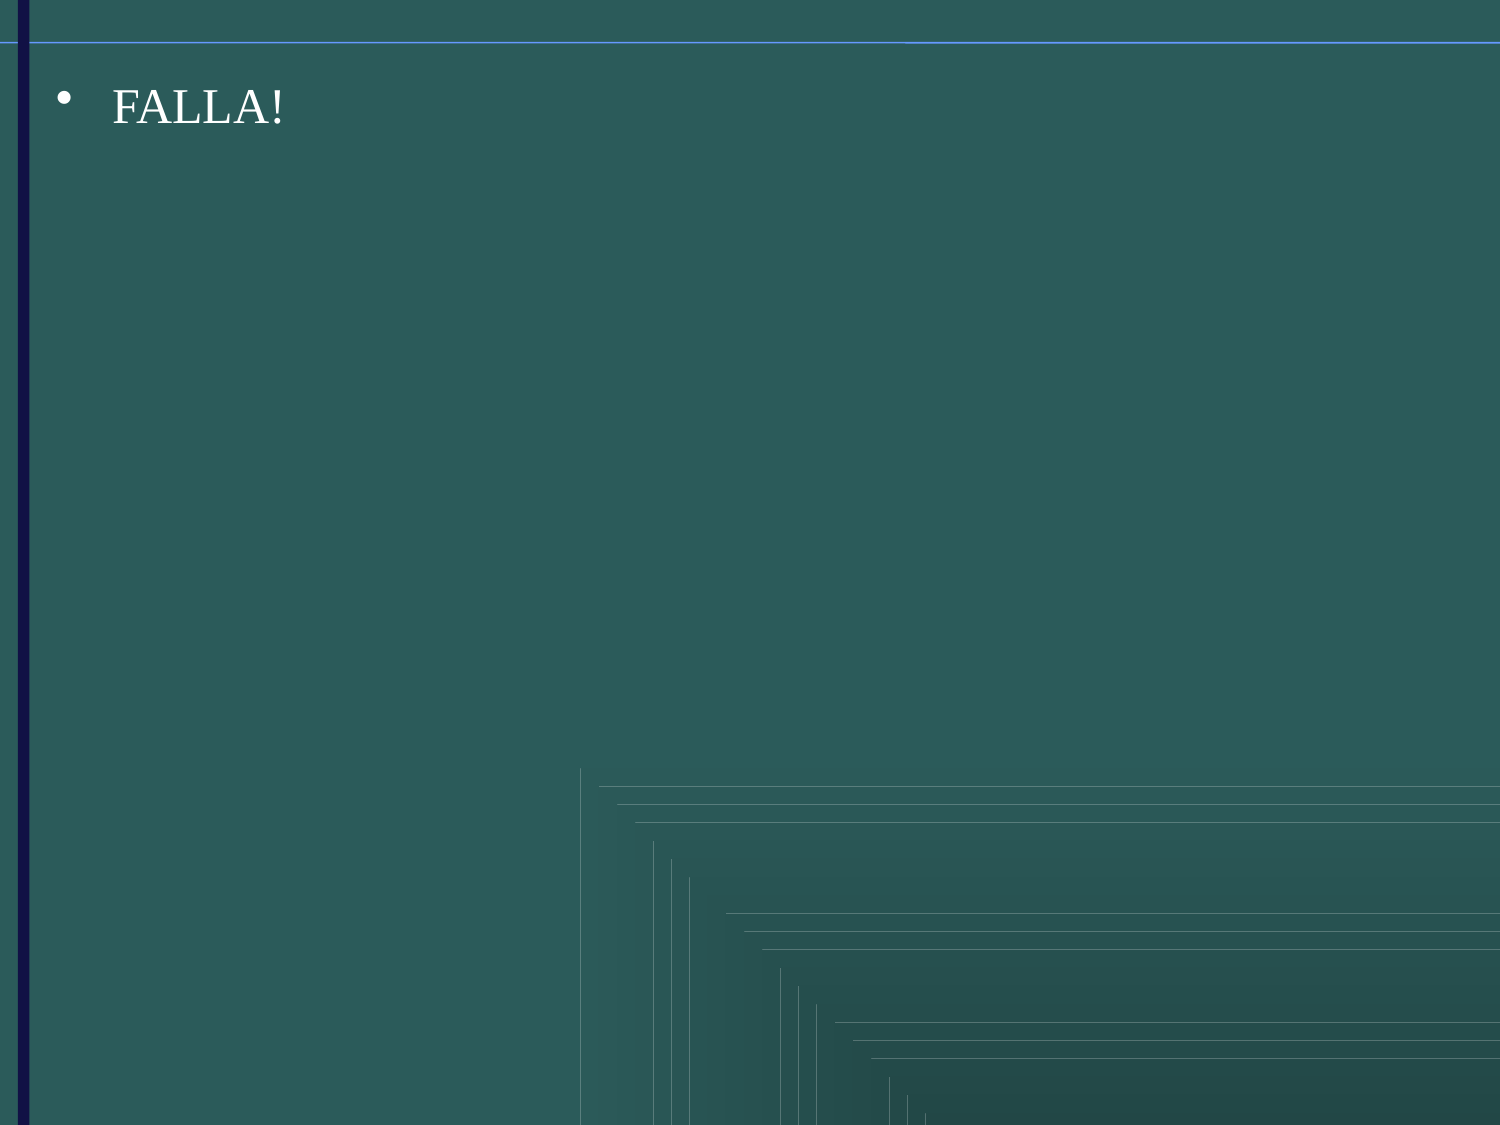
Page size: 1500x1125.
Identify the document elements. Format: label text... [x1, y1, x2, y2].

text_box FALLA! [41, 66, 1471, 362]
